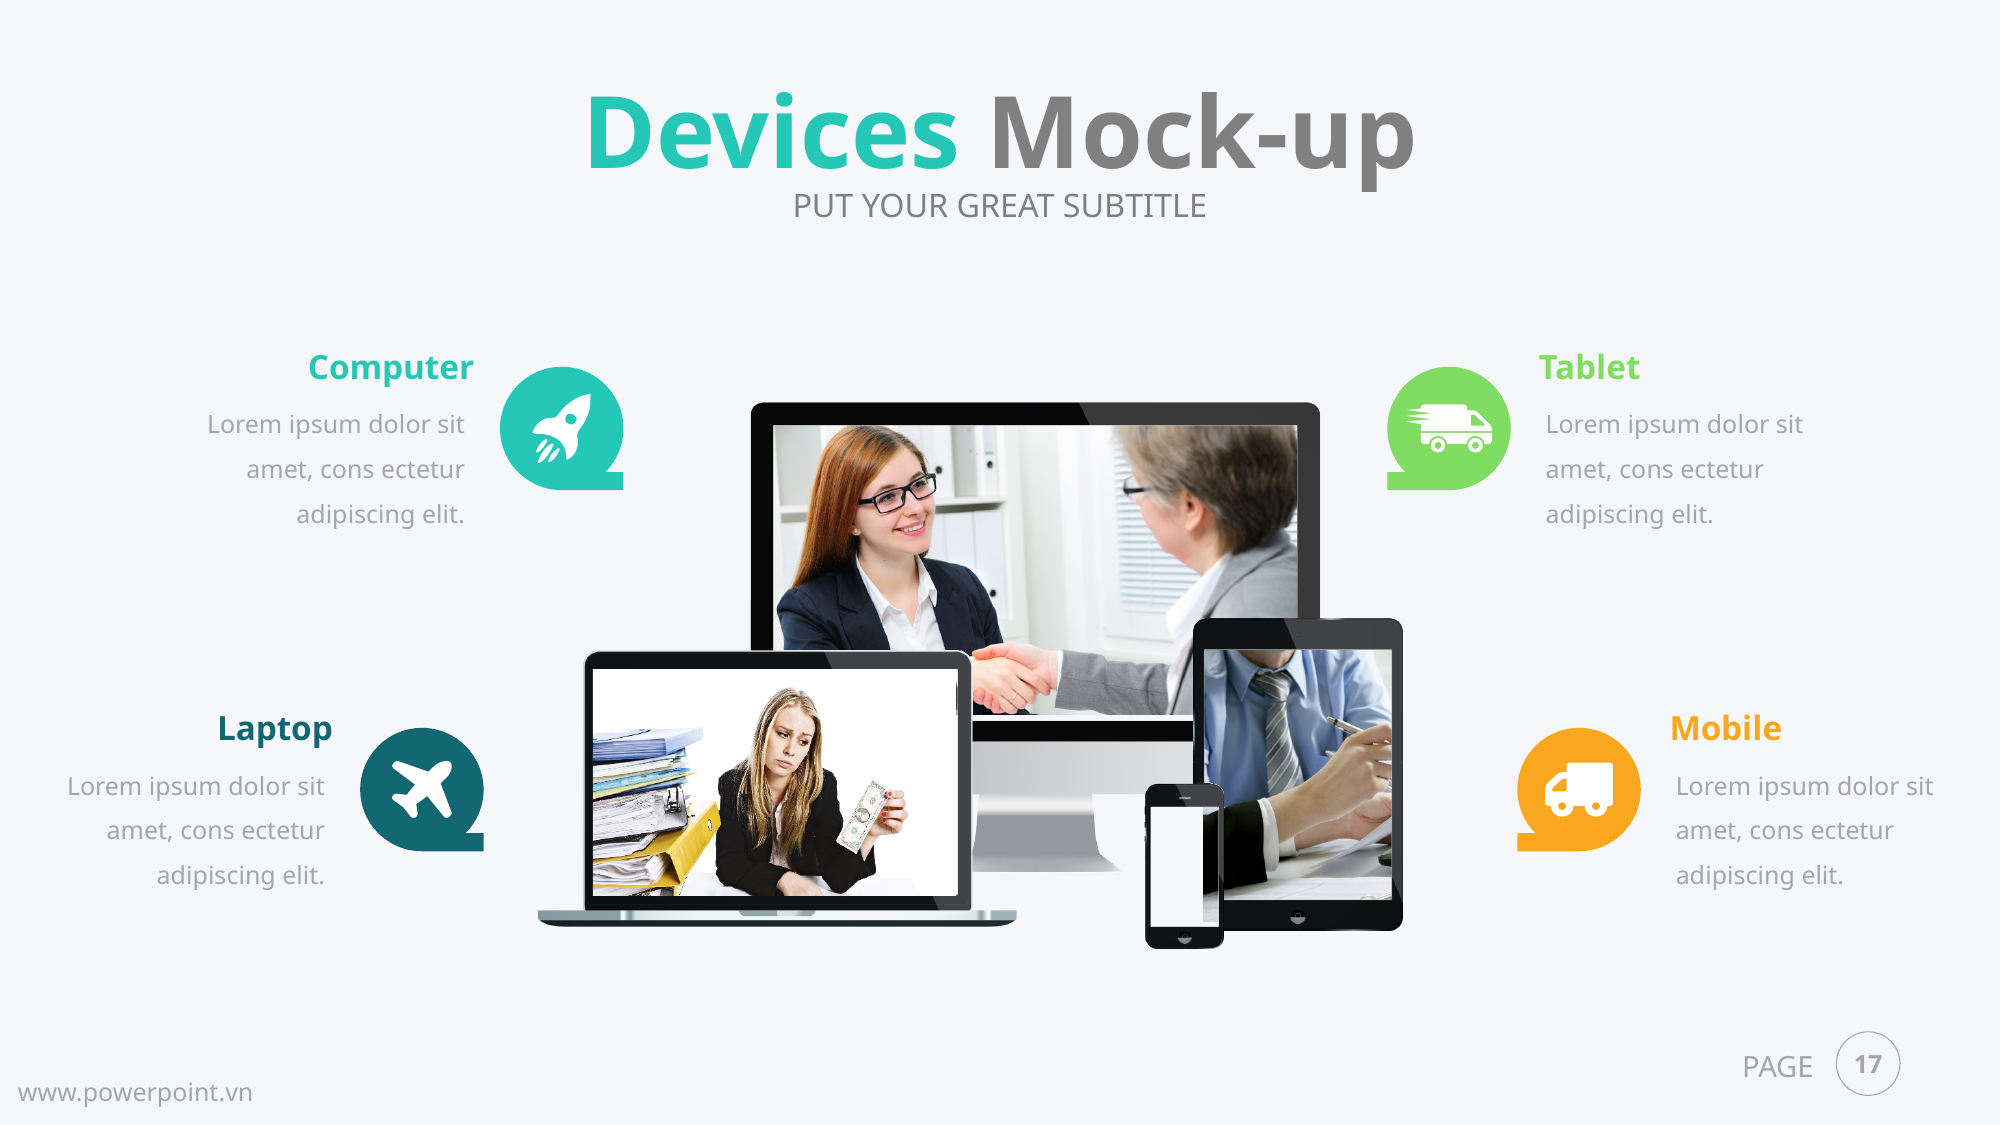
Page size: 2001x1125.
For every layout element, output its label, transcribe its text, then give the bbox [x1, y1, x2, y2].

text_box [360, 727, 484, 852]
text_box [1517, 727, 1641, 852]
text_box Mobile [1654, 700, 1798, 755]
text_box Lorem ipsum dolor sit amet, cons ectetur adipiscing elit. [1660, 747, 1968, 897]
text_box Lorem ipsum dolor sit amet, cons ectetur adipiscing elit. [173, 386, 481, 536]
picture [538, 402, 1403, 949]
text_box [499, 366, 624, 491]
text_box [493, 64, 1507, 237]
text_box Tablet [1523, 338, 1656, 394]
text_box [1387, 366, 1511, 491]
text_box Lorem ipsum dolor sit amet, cons ectetur adipiscing elit. [33, 747, 341, 897]
text_box Computer [293, 338, 490, 394]
text_box Lorem ipsum dolor sit amet, cons ectetur adipiscing elit. [1530, 386, 1838, 536]
text_box Laptop [202, 700, 348, 755]
